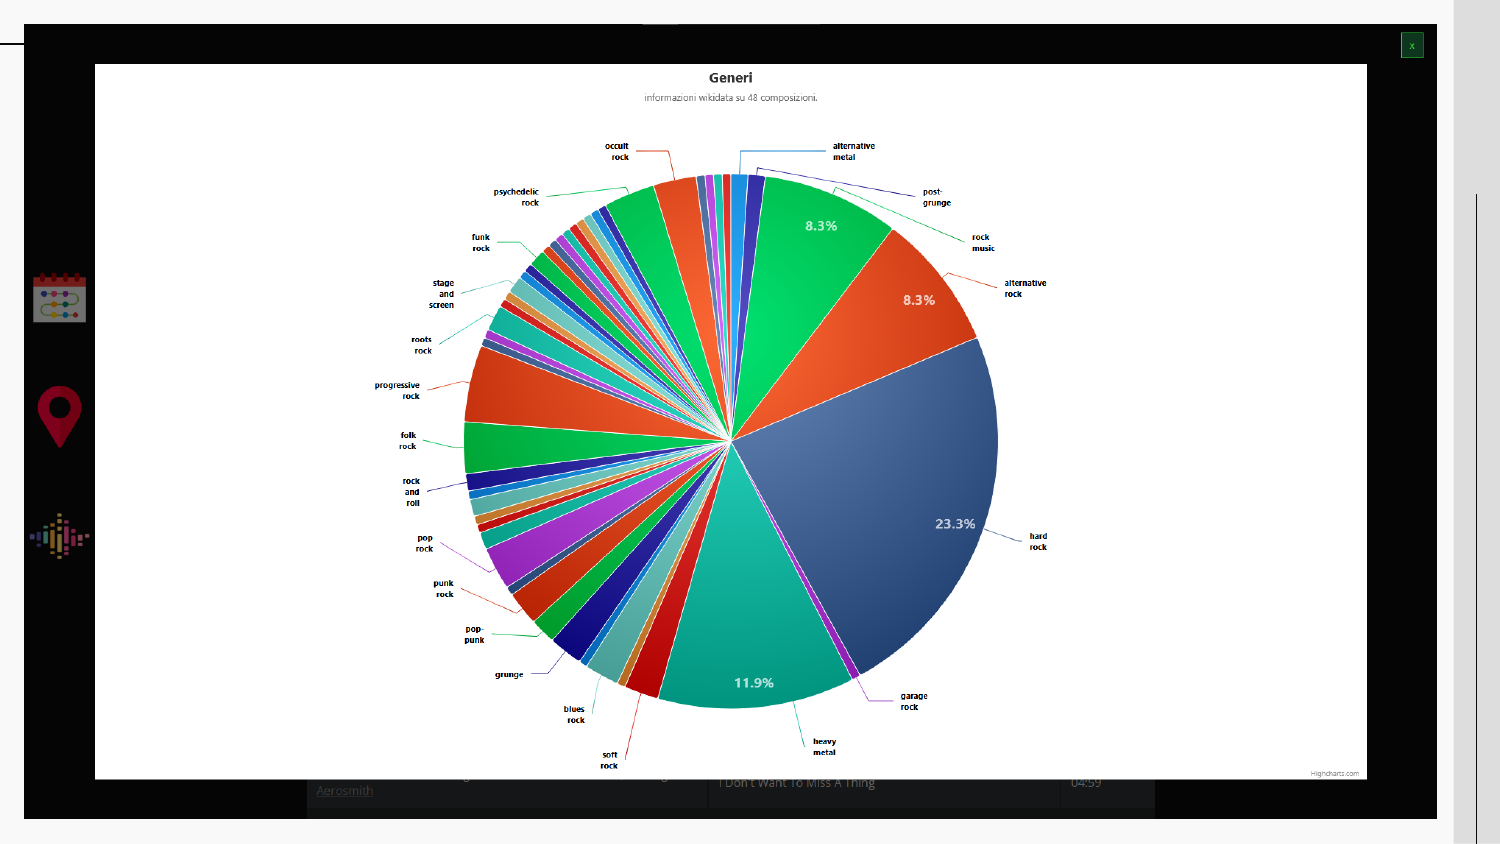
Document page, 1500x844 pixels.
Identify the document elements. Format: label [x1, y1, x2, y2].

picture [24, 24, 1437, 819]
